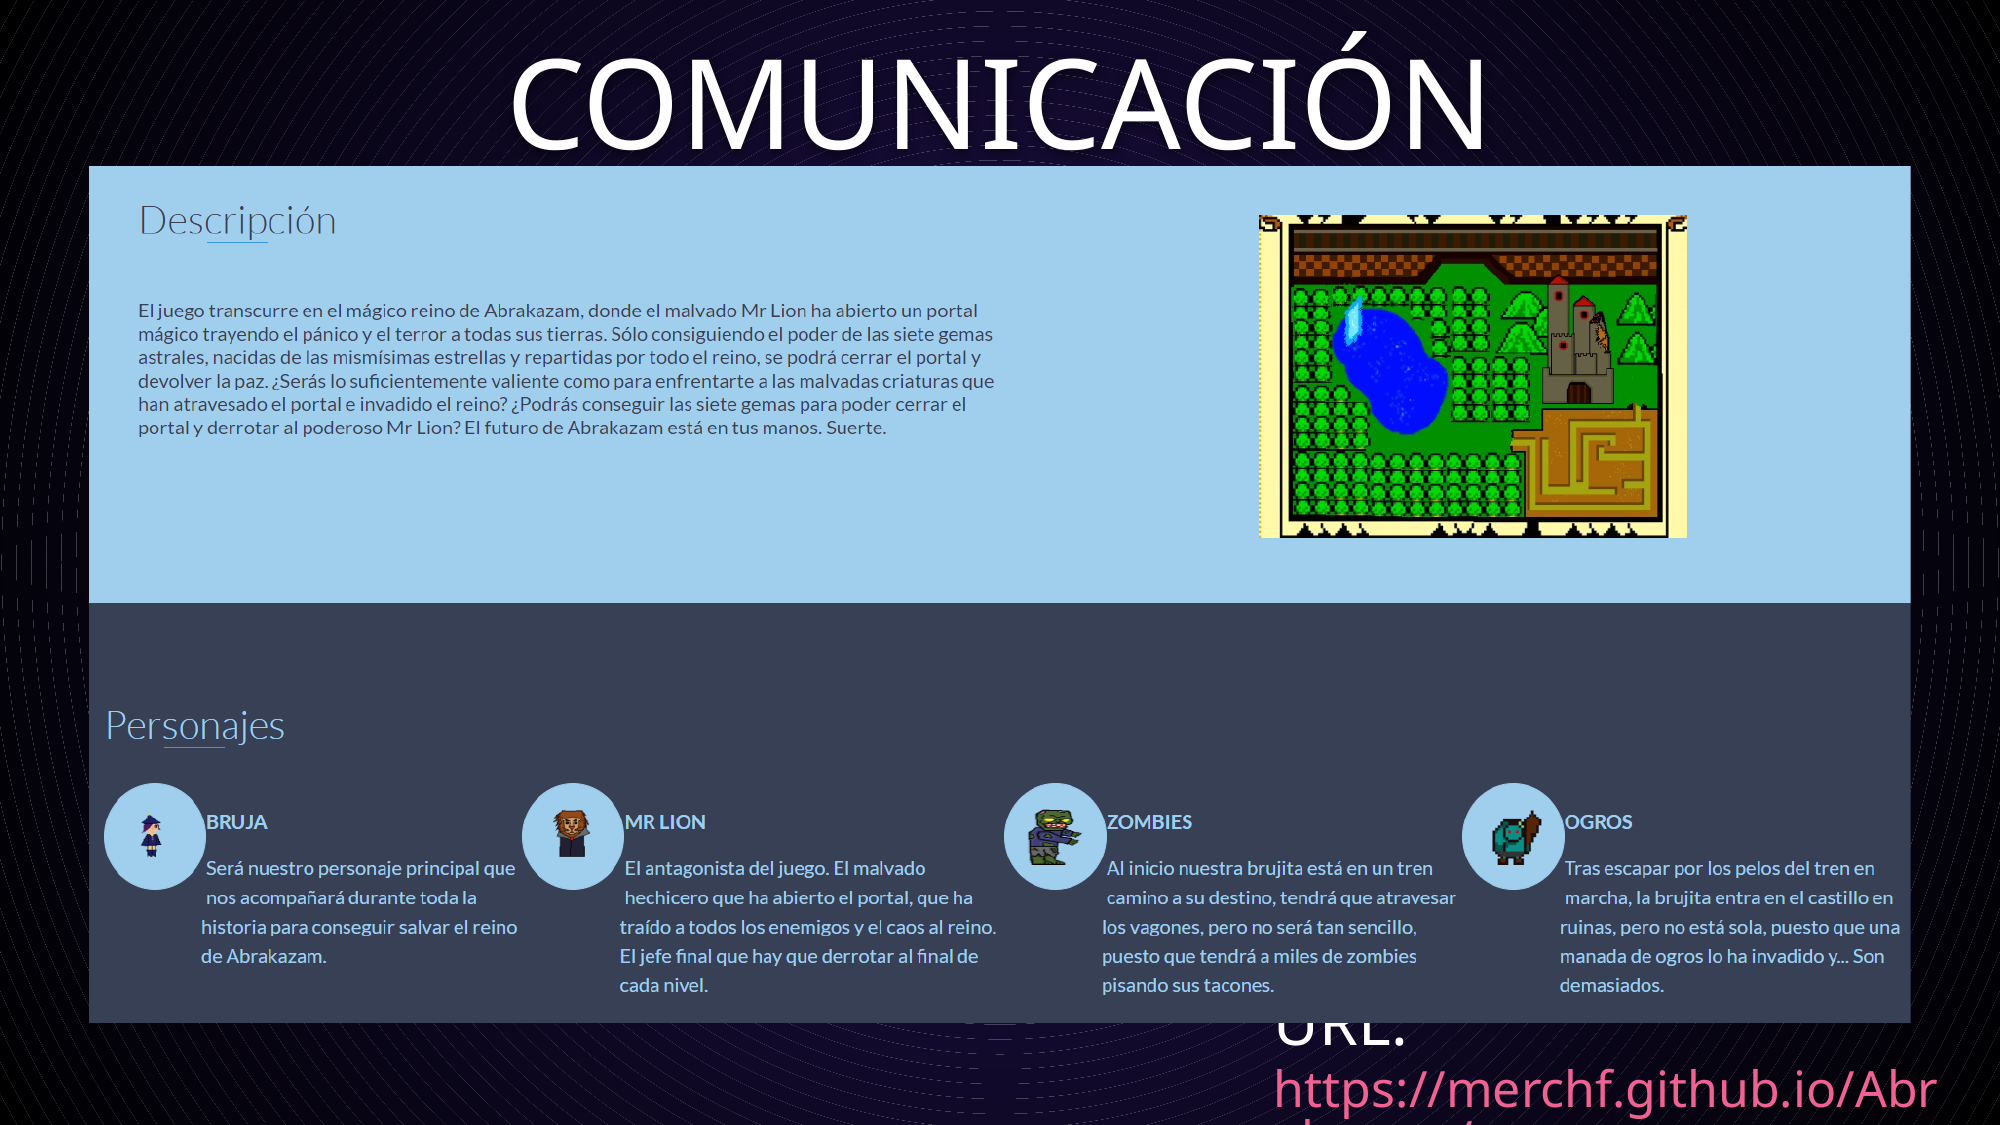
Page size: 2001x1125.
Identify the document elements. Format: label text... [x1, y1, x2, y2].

title COMUNICACIÓN [68, 33, 1932, 167]
text_box URL: https://merchf.github.io/Abrakazam/ [1258, 1012, 1972, 1097]
picture [88, 166, 1911, 1023]
